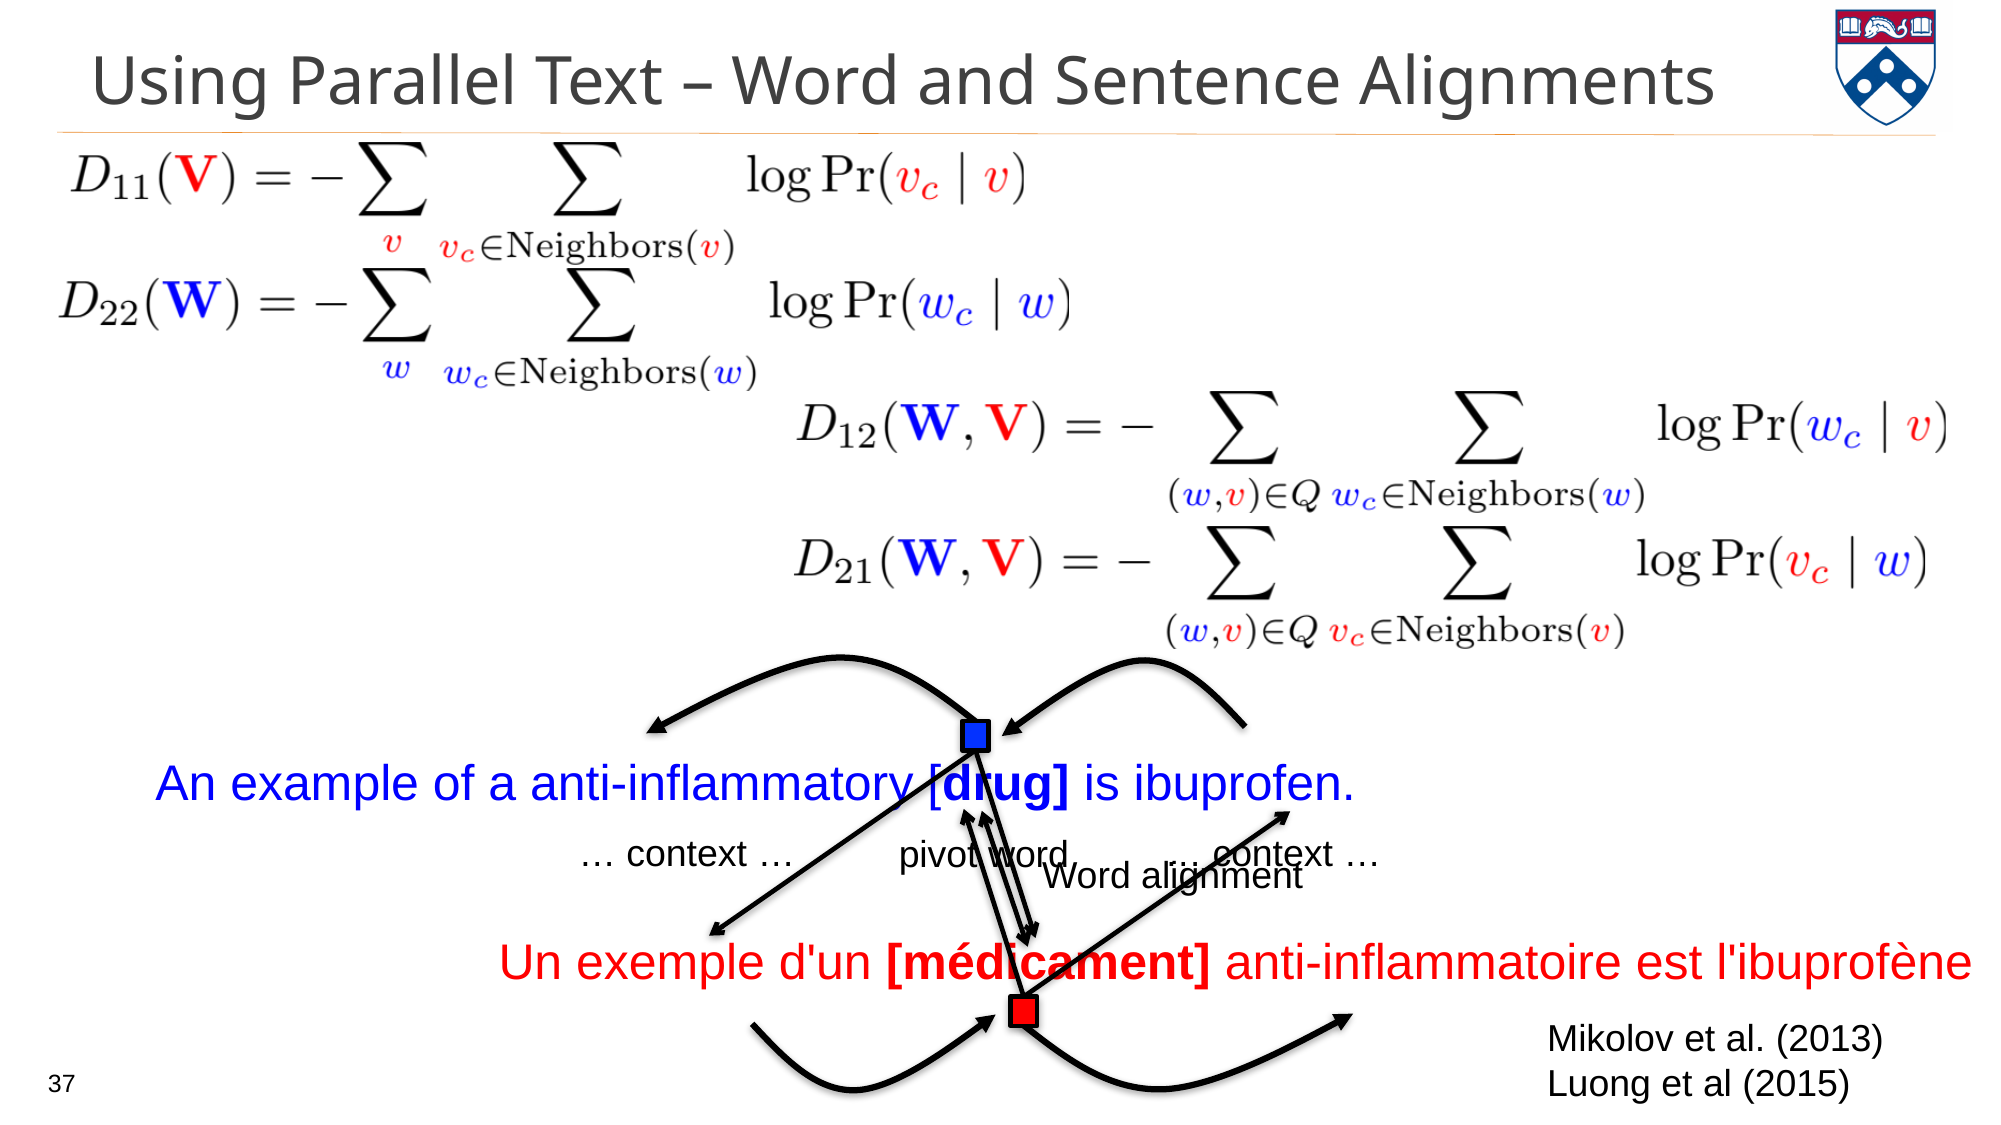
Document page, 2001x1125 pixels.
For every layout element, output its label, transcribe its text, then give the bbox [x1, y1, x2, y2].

picture [56, 267, 1946, 513]
text_box Mikolov et al. (2013) Luong et al (2015) [1532, 1006, 1978, 1112]
text_box Un exemple d'un [médicament] anti-inflammatoire est l'ibuprofène [1357, 921, 1989, 997]
text_box [961, 720, 990, 748]
text_box … context … [1357, 821, 1397, 882]
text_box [708, 750, 973, 936]
text_box An example of a anti-inflammatory [drug] is ibuprofen. [993, 742, 1371, 818]
text_box [646, 657, 976, 734]
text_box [981, 810, 1321, 947]
text_box Un exemple d'un [médicament] anti-inflammatoire est l'ibuprofène [483, 921, 958, 997]
picture [793, 525, 1926, 649]
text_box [975, 749, 1036, 807]
slide_number 37 [20, 1067, 104, 1106]
text_box [1001, 658, 1247, 737]
picture [70, 141, 1024, 265]
title Using Parallel Text – Word and Sentence Alignments [75, 33, 1814, 122]
text_box … context … [563, 821, 703, 881]
text_box An example of a anti-inflammatory [drug] is ibuprofen. [140, 742, 956, 818]
text_box [750, 1015, 958, 1093]
picture [1820, 0, 1953, 132]
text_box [963, 808, 1354, 1090]
